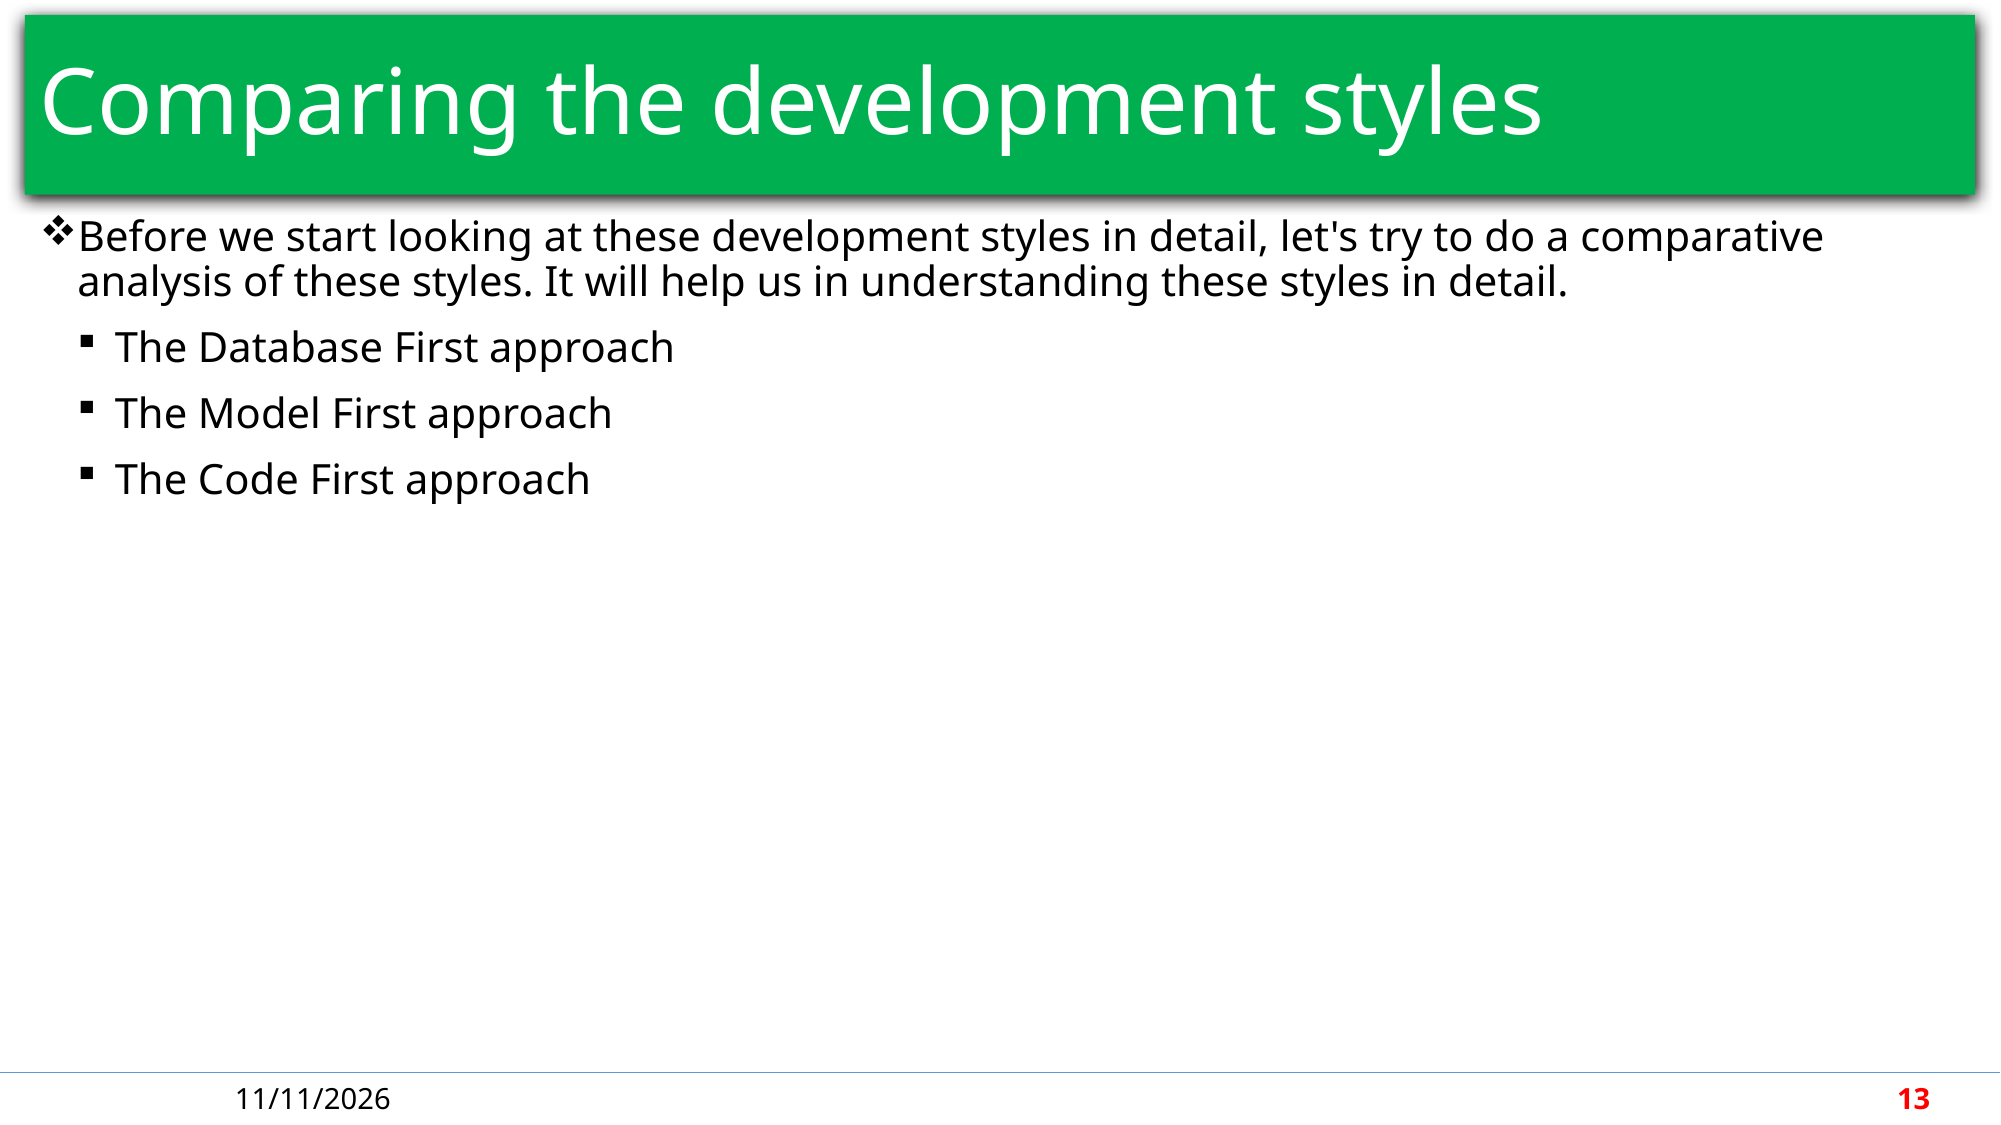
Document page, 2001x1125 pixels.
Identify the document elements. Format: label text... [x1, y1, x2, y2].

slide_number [220, 1072, 671, 1115]
list Before we start looking at these development styles in detail, let's try to do a comparative analysis of these styles. It will help us in understanding these styles in detail. The Database First approach The Model First approach The Code First approach [24, 208, 1975, 1063]
slide_number 13 [1495, 1072, 1946, 1115]
title Comparing the development styles [24, 14, 1975, 195]
